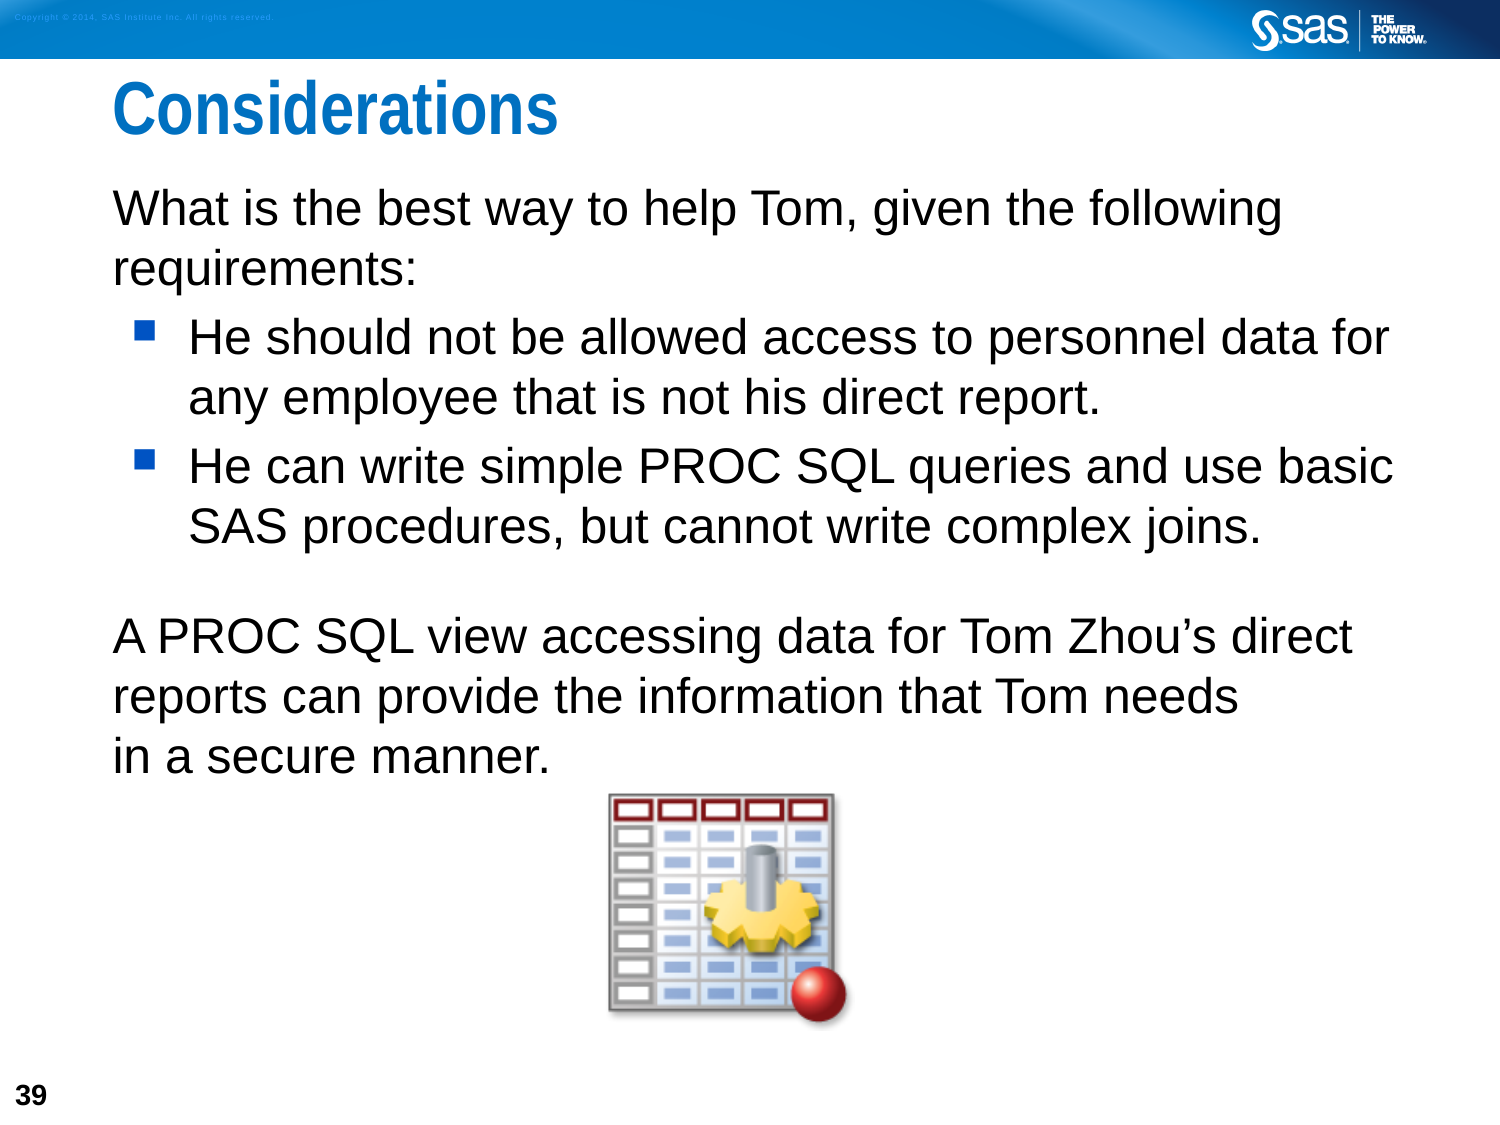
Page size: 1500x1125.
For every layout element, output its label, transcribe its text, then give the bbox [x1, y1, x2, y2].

title Considerations [112, 75, 1500, 187]
picture [597, 780, 855, 1032]
picture [0, 0, 1500, 59]
list What is the best way to help Tom, given the following requirements: He should not be allowed access to personnel data for any employee that is not his direct report. He can write simple PROC SQL queries and use basic SAS procedures, but cannot write complex joins. A PROC SQL view accessing data for Tom Zhou’s direct reports can provide the information that Tom needs in a secure manner. [112, 175, 1400, 782]
